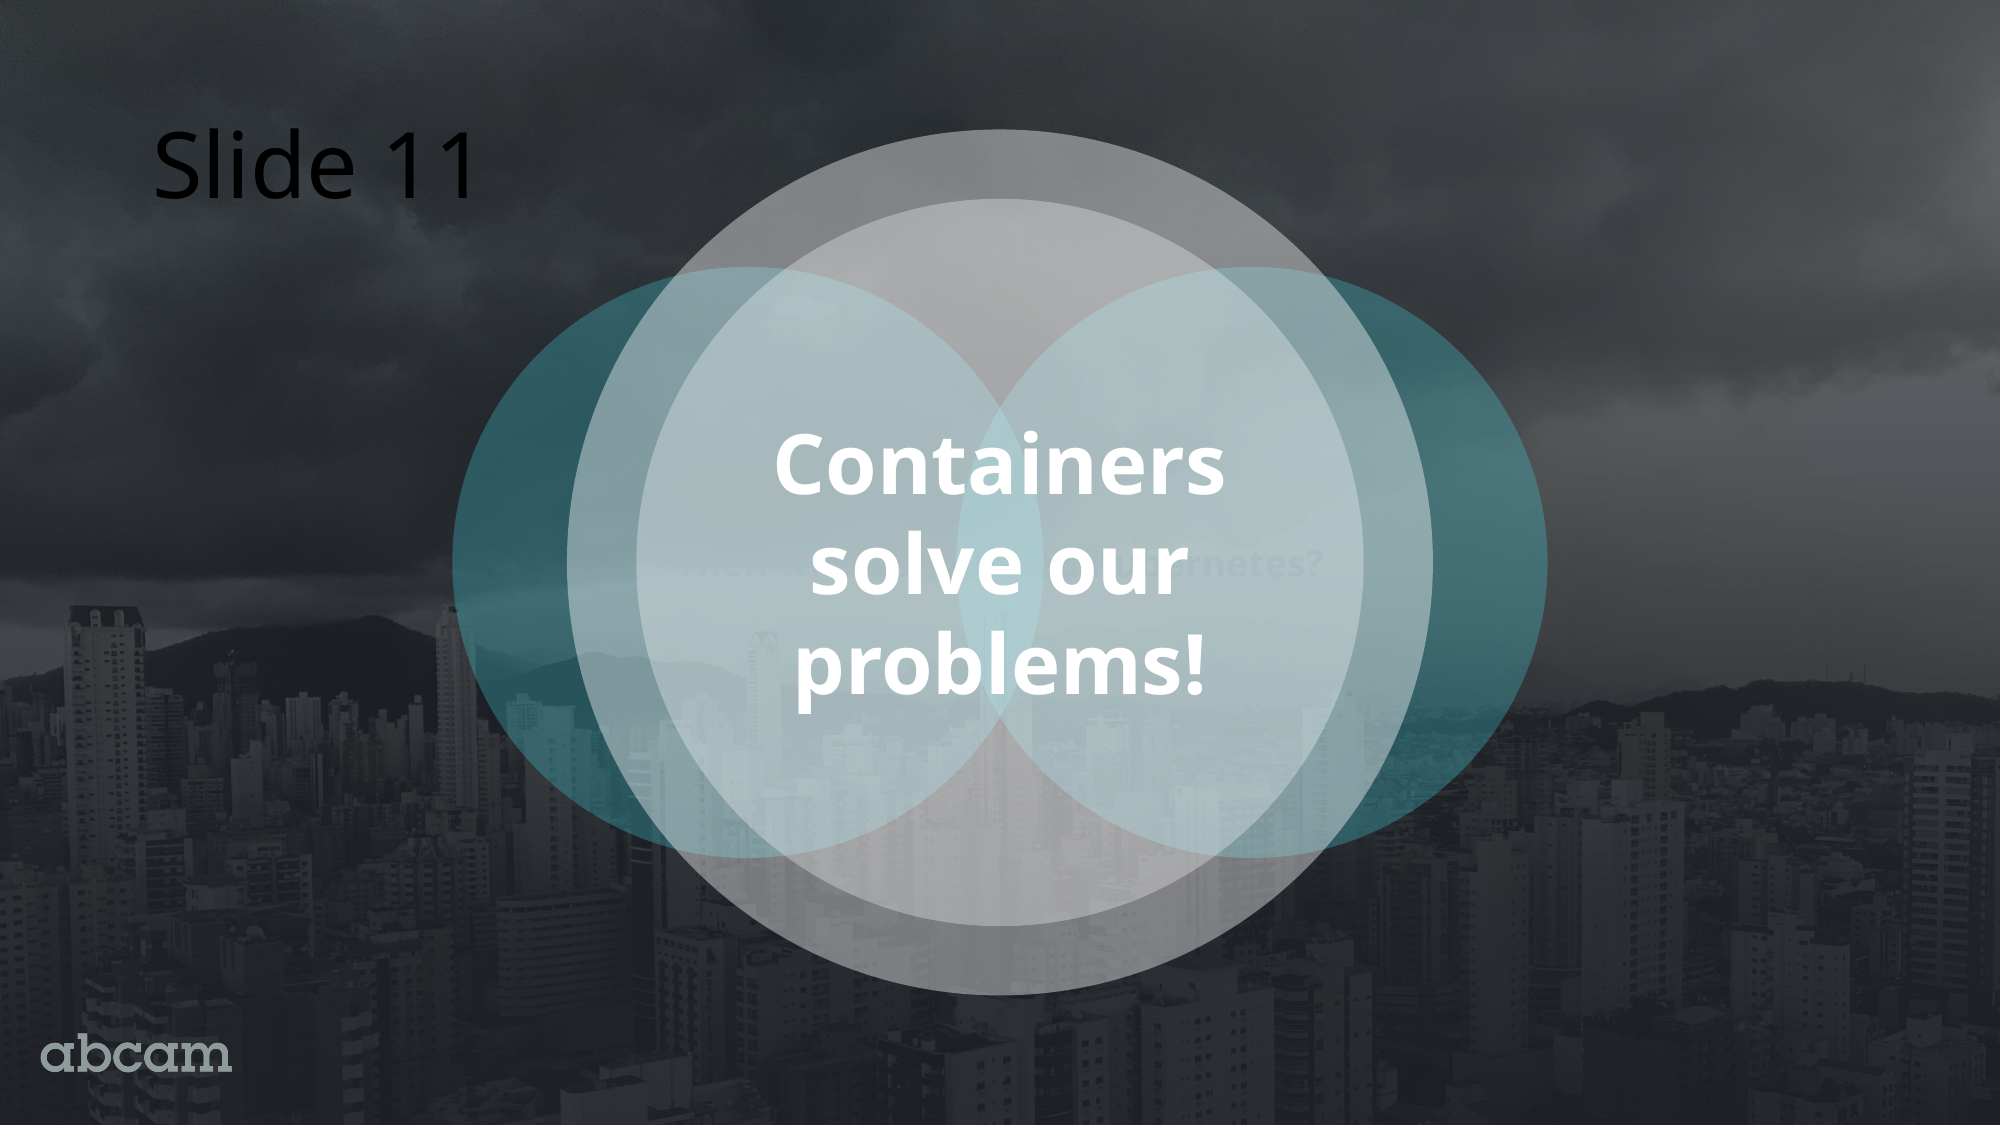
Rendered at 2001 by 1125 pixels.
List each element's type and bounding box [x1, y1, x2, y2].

text_box [452, 266, 1548, 859]
picture [0, 0, 2000, 1125]
